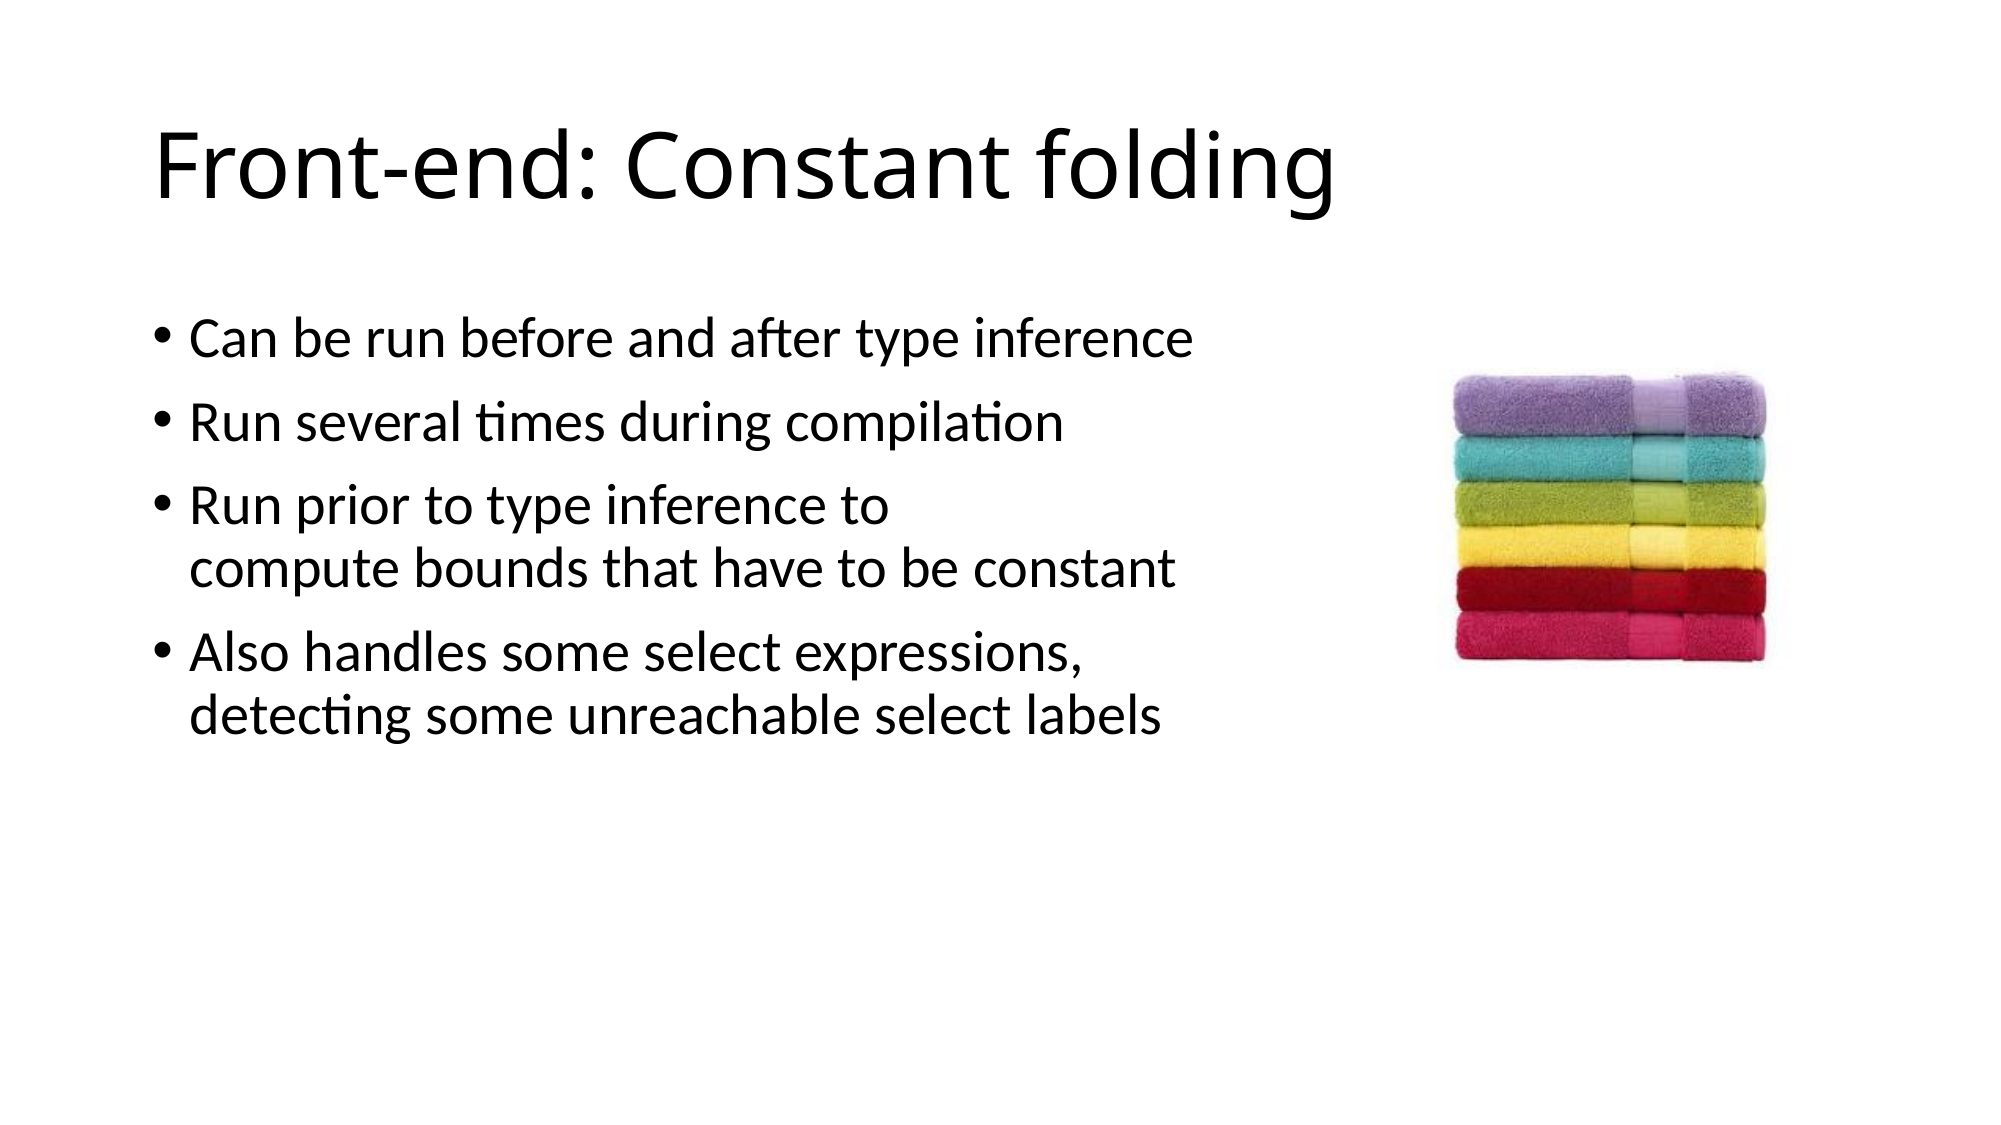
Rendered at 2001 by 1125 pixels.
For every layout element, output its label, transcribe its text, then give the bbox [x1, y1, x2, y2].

picture [1413, 318, 1812, 716]
list Can be run before and after type inference Run several times during compilation Run prior to type inference to compute bounds that have to be constant Also handles some select expressions, detecting some unreachable select labels [137, 299, 1863, 1014]
title Front-end: Constant folding [137, 59, 1863, 278]
